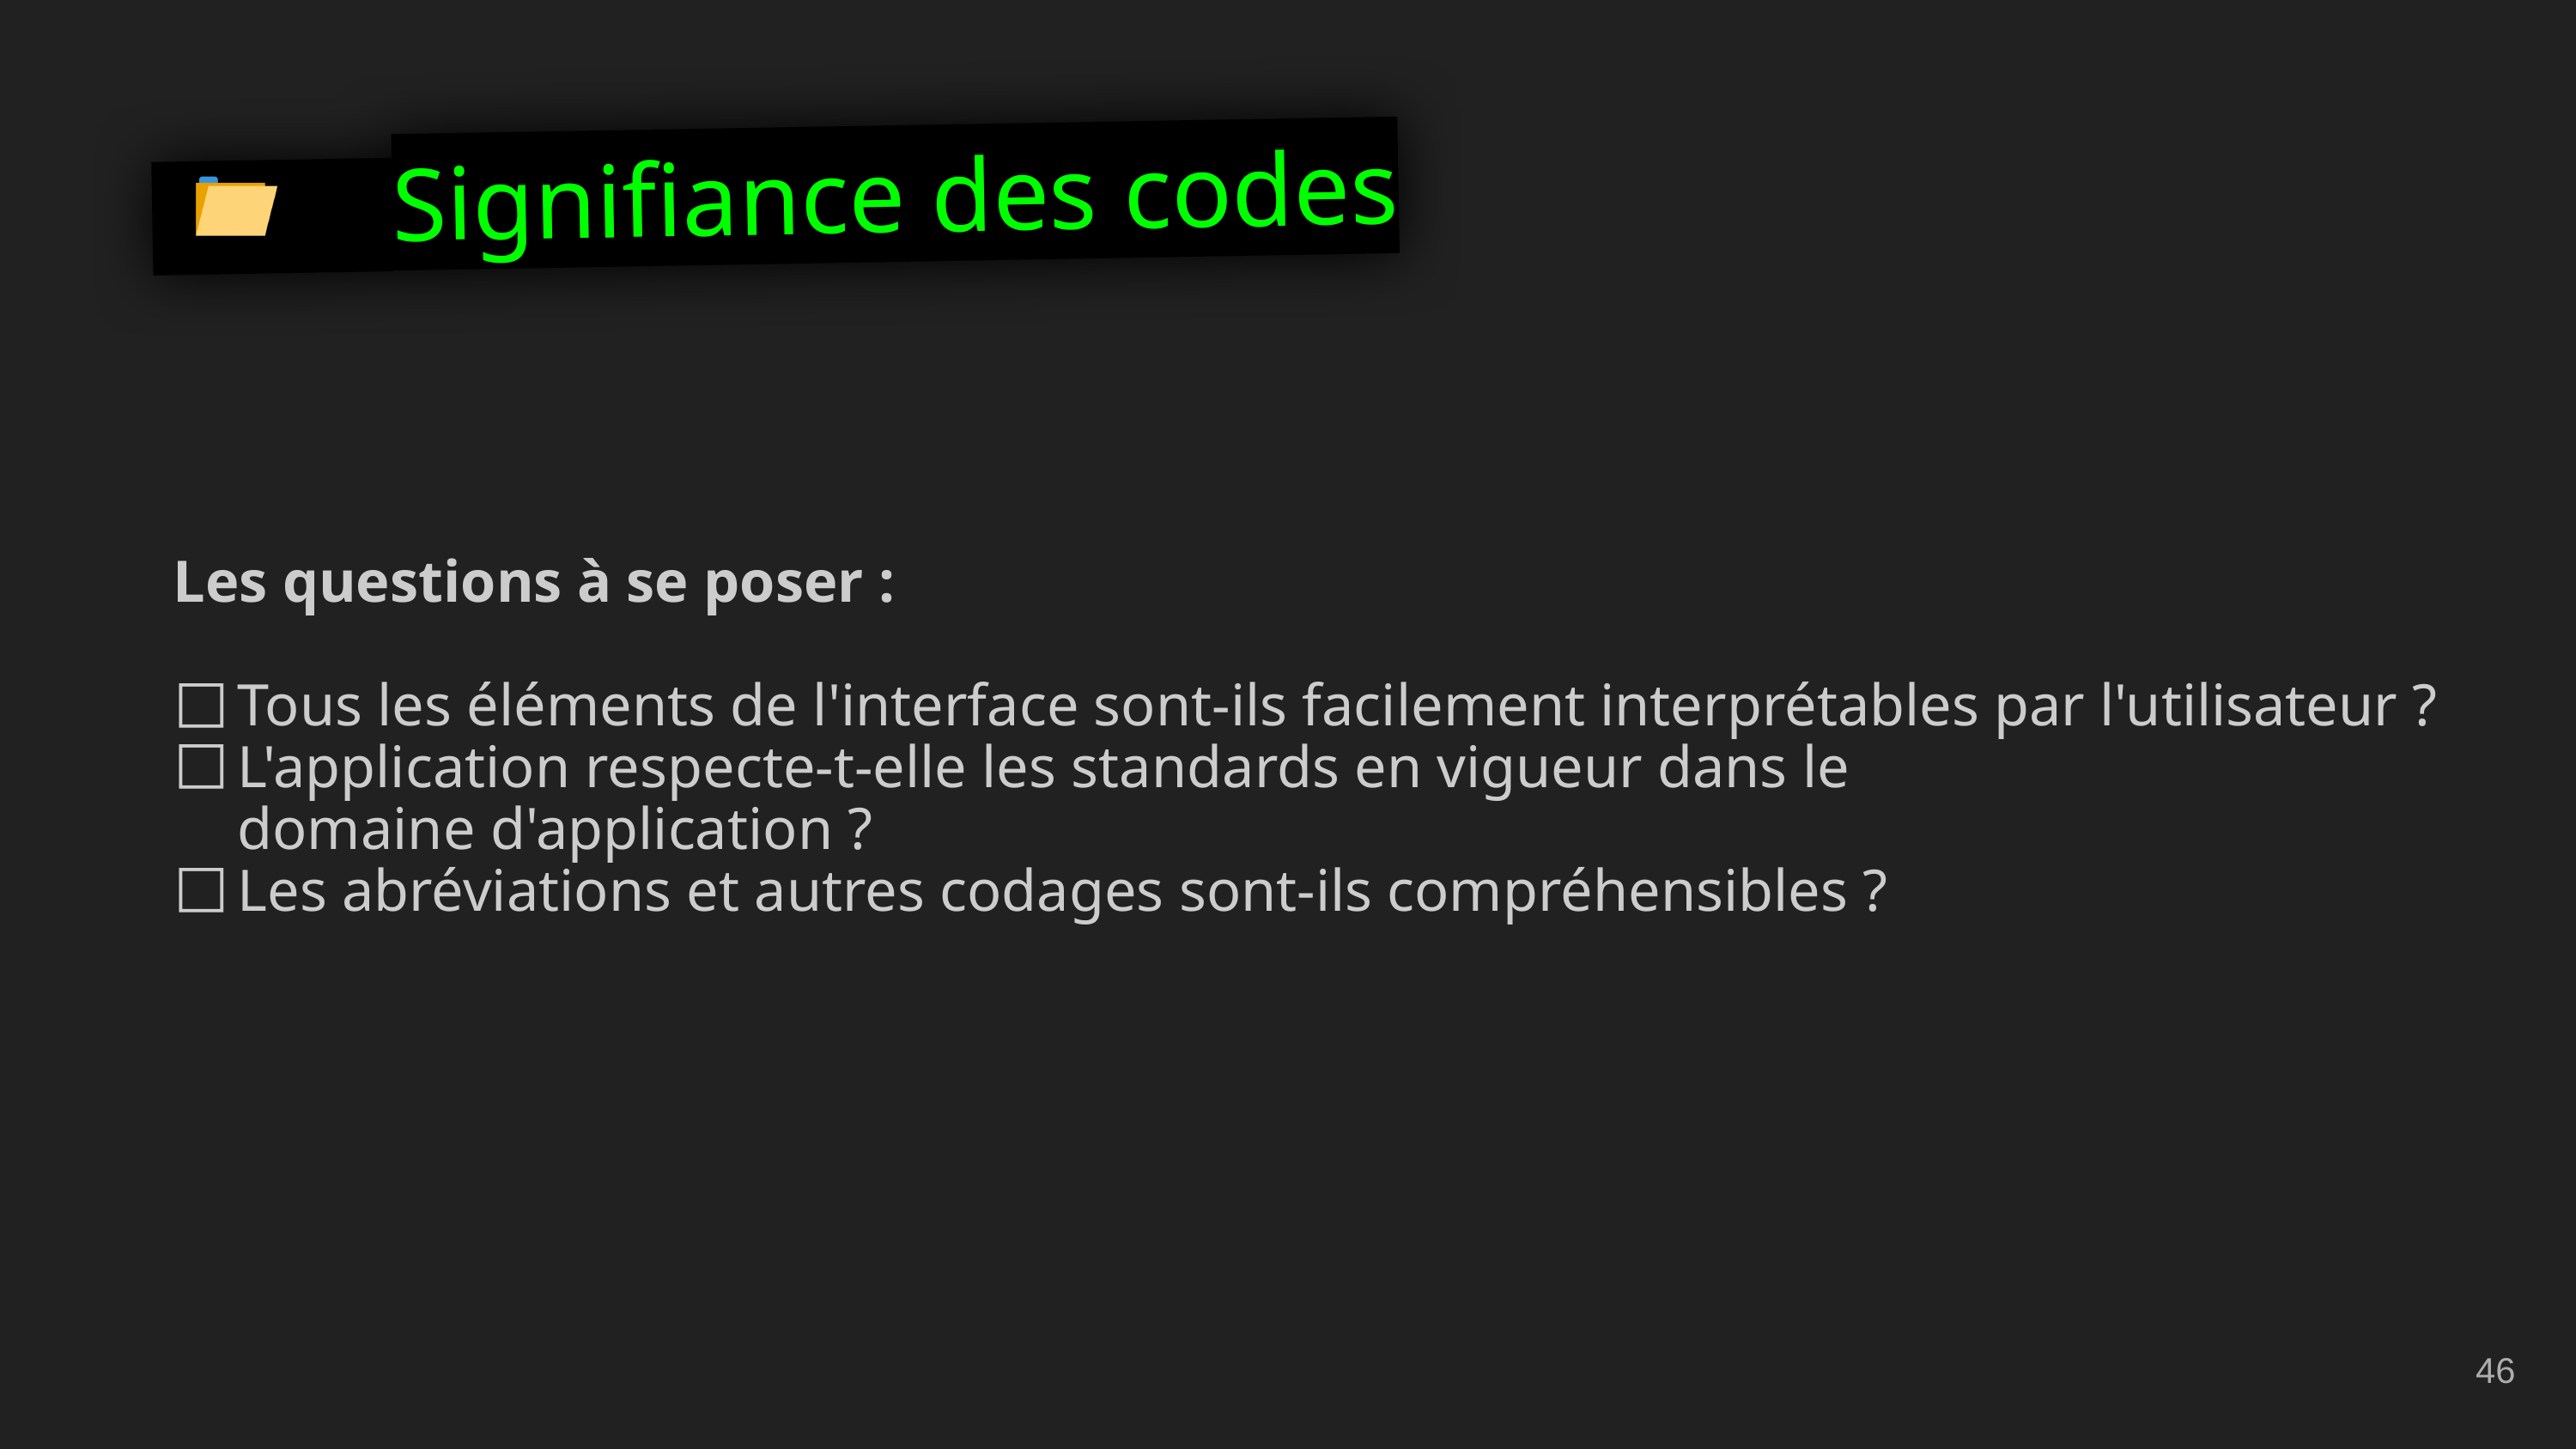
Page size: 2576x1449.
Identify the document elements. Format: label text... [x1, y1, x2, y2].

text_box Les questions à se poser : Tous les éléments de l'interface sont-ils facilement interprétables par l'utilisateur ? L'application respecte-t-elle les standards en vigueur dans le domaine d'application ? Les abréviations et autres codages sont-ils compréhensibles ? [34, 359, 2490, 1118]
picture [187, 156, 288, 256]
slide_number ‹#› [2386, 1313, 2542, 1425]
title Signifiance des codes [86, 104, 2490, 308]
